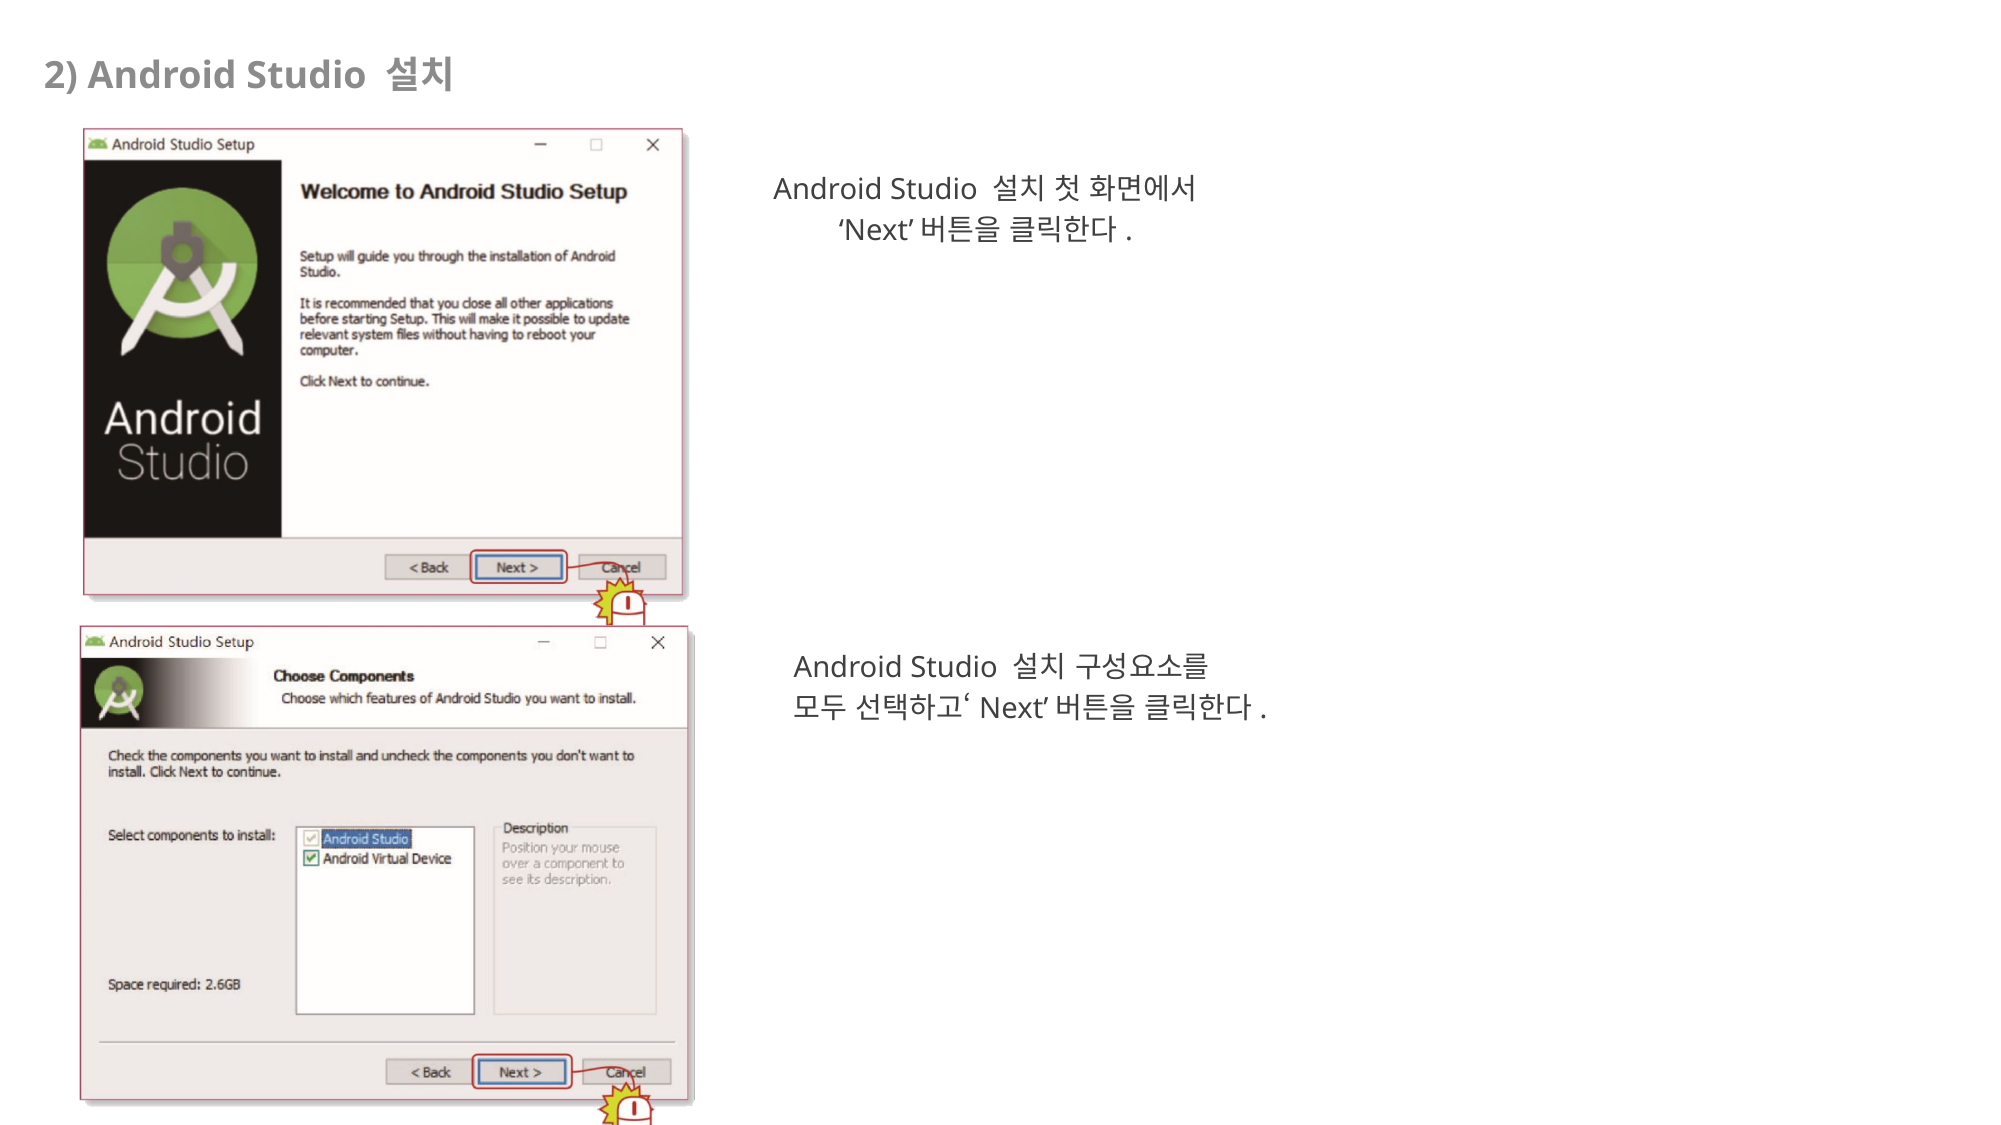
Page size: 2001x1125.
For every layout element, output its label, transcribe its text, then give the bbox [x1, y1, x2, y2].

picture [75, 120, 703, 1125]
text_box 2) Android Studio 설치 [28, 38, 784, 87]
text_box Android Studio 설치 첫 화면에서 ‘Next’버튼을 클릭한다. [702, 170, 1283, 253]
text_box Android Studio 설치 구성요소를 모두 선택하고‘Next’버튼을 클릭한다. [793, 648, 1387, 731]
